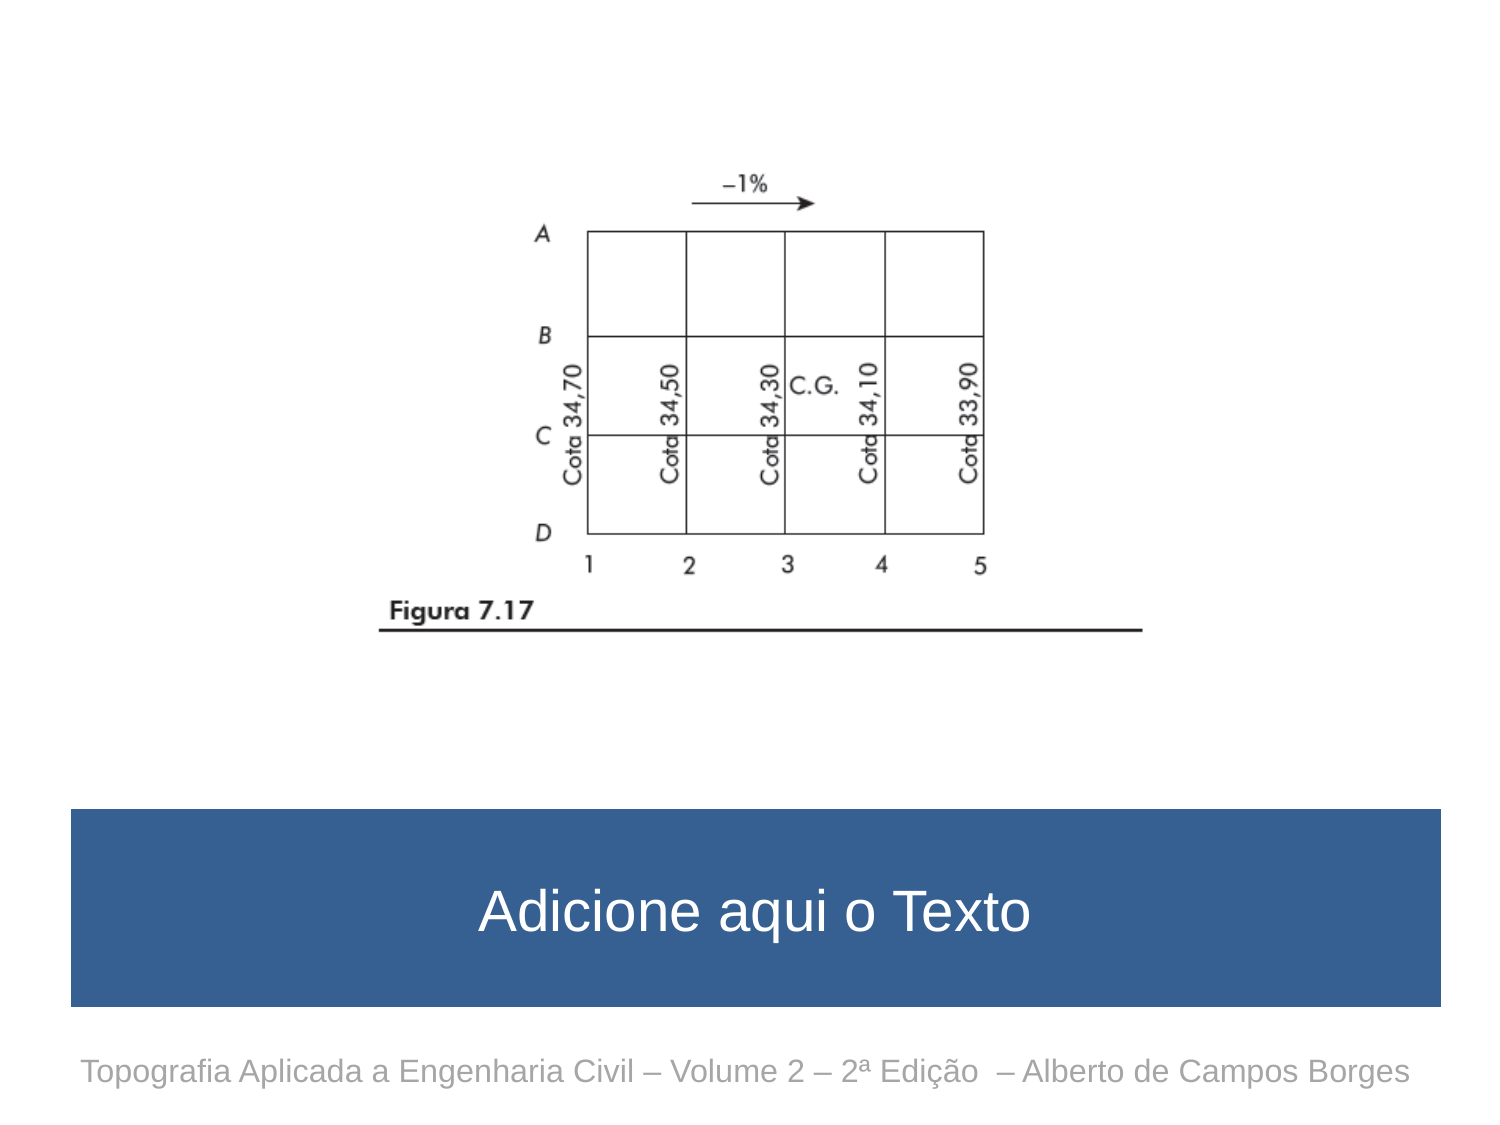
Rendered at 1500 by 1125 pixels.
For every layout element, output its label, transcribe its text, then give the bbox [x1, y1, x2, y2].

text_box Adicione aqui o Texto [70, 808, 1442, 1008]
footer Topografia Aplicada a Engenharia Civil – Volume 2 – 2ª Edição – Alberto de Campos Borges [0, 1042, 1500, 1103]
picture [351, 148, 1160, 651]
